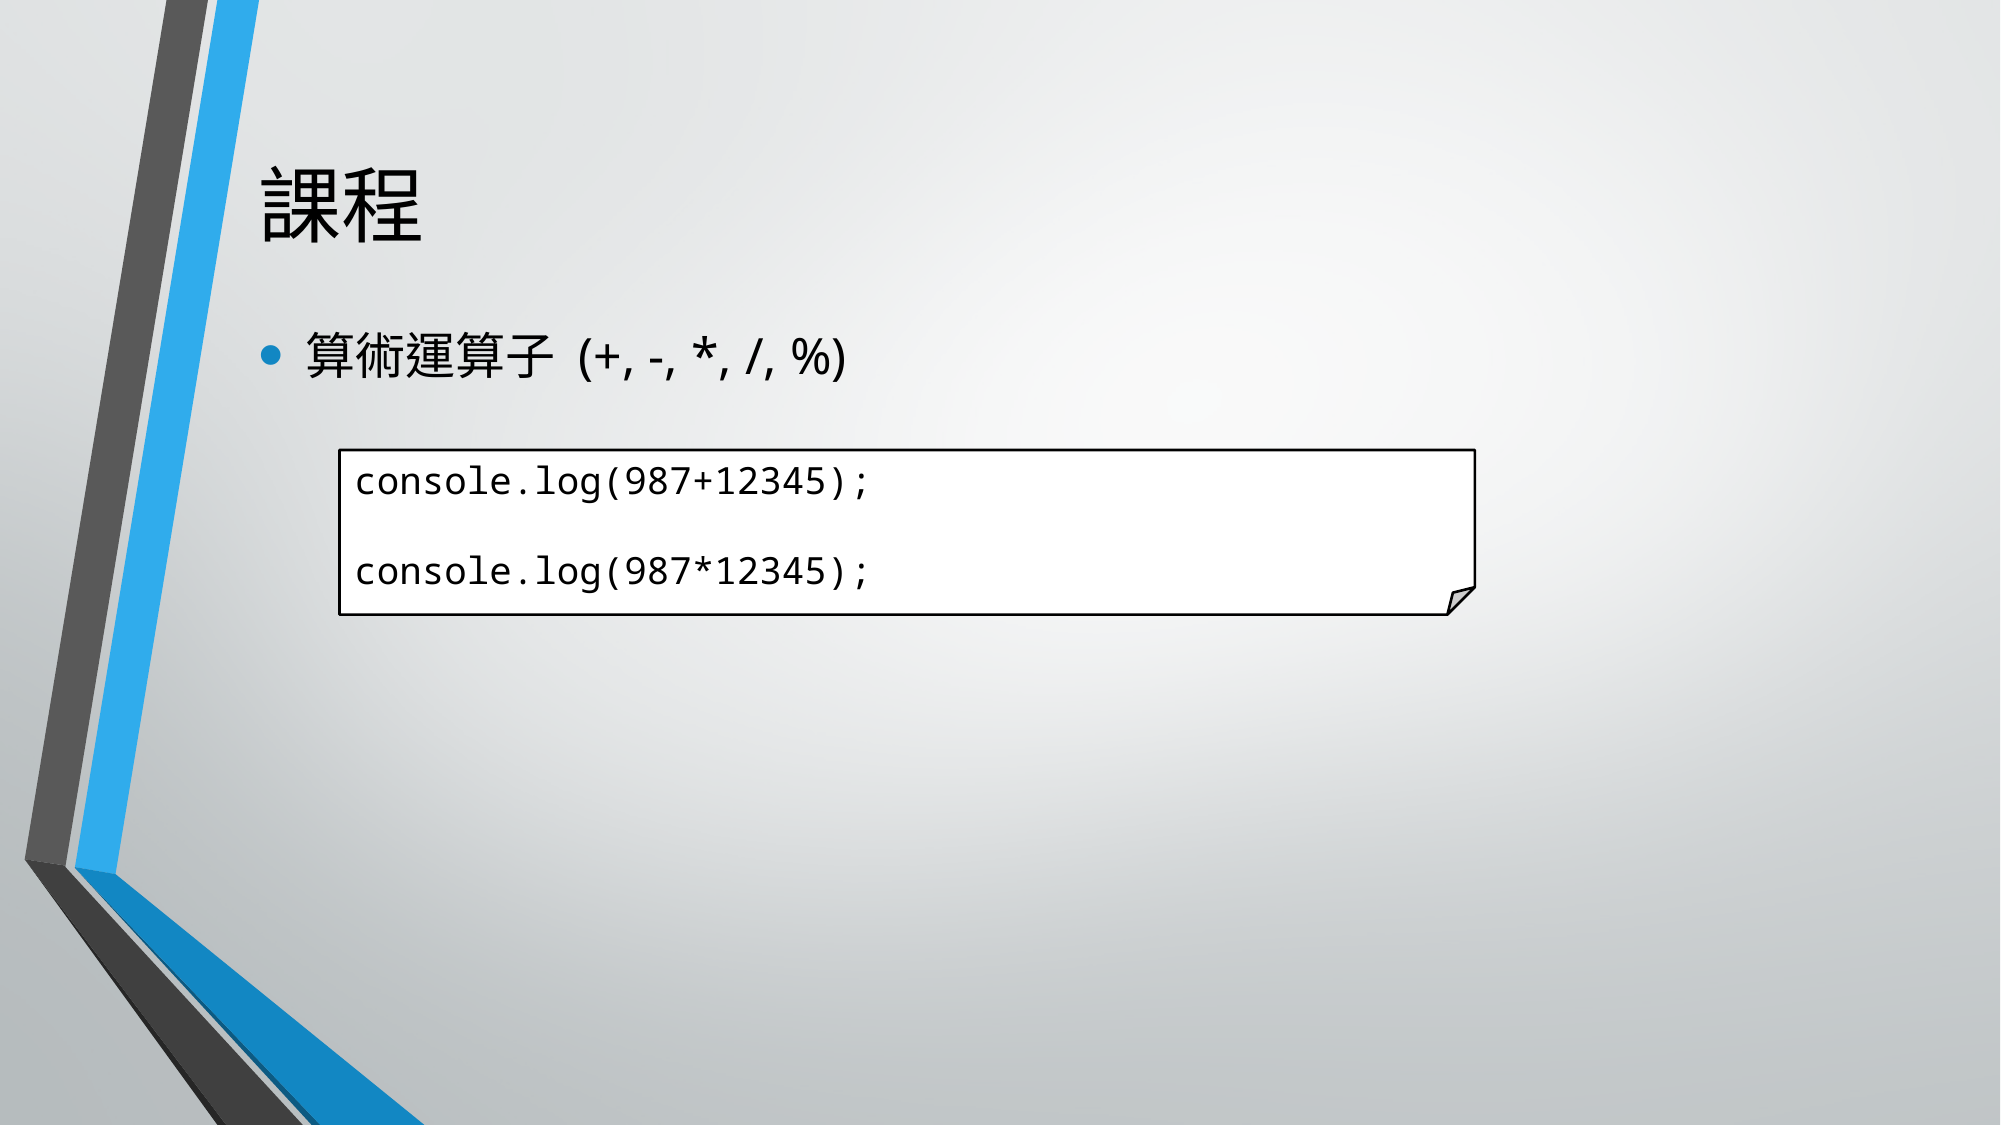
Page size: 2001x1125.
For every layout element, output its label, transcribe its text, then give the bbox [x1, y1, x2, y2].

text_box console.log(987+12345); console.log(987*12345); [338, 448, 1477, 616]
list 算術運算子 (+, -, *, /, %) [243, 316, 1887, 1005]
title 課程 [243, 112, 1887, 294]
